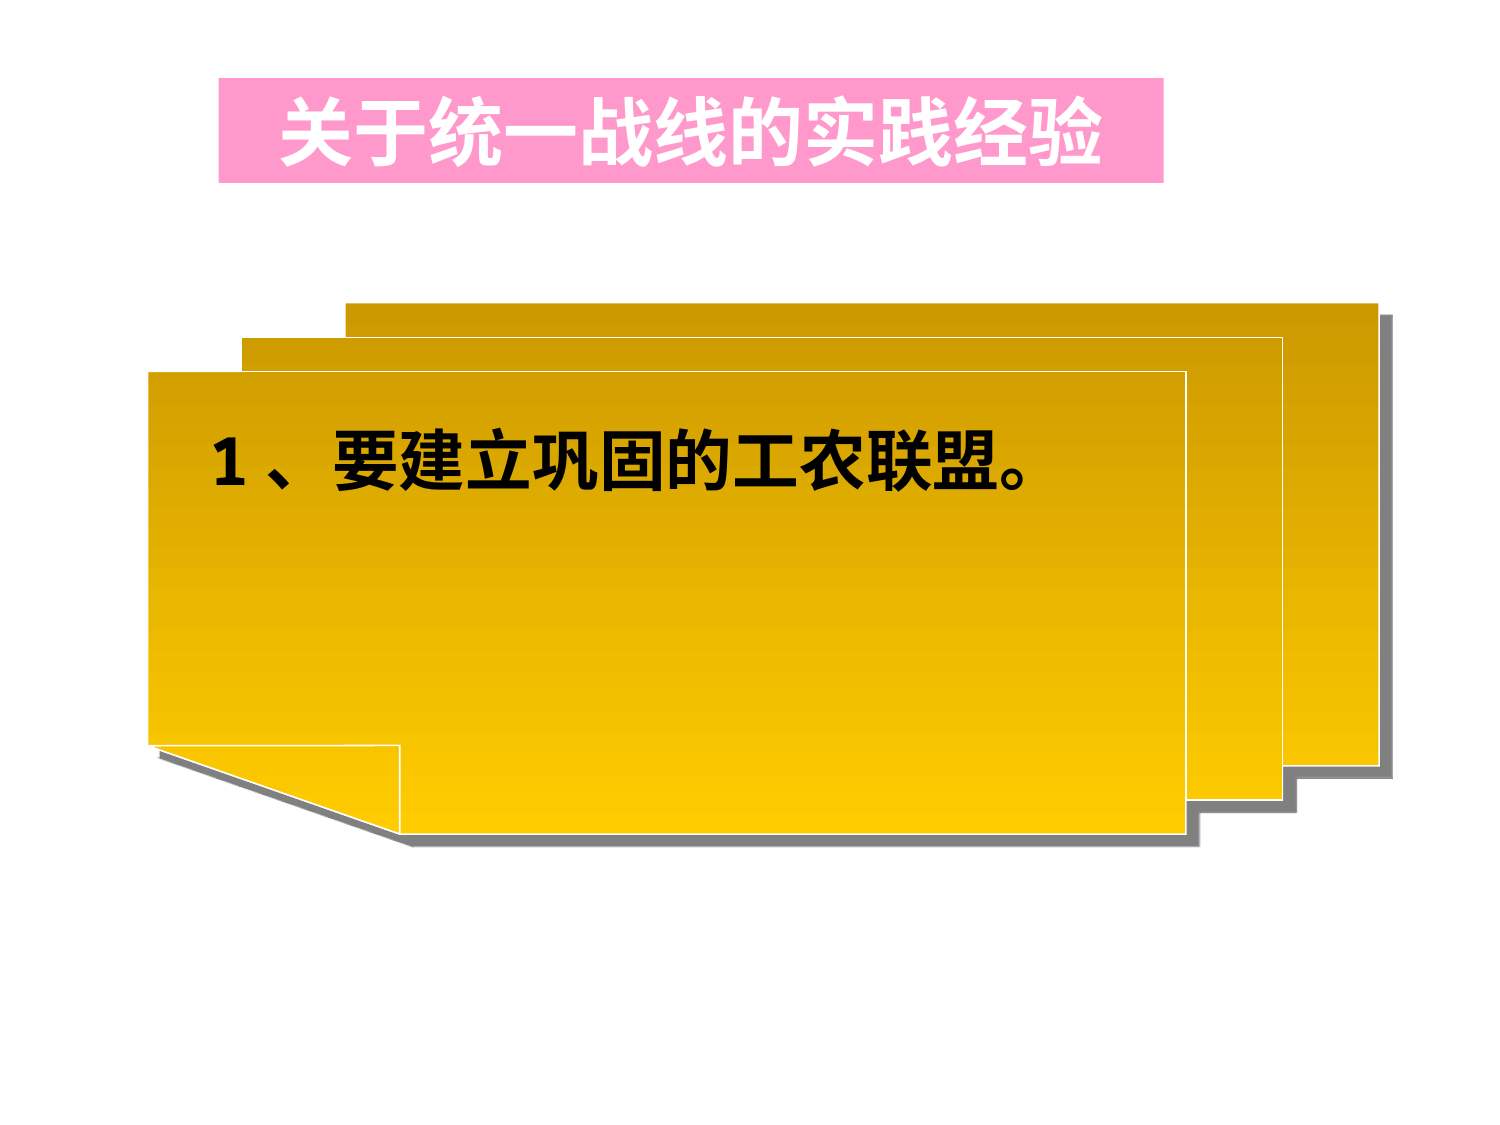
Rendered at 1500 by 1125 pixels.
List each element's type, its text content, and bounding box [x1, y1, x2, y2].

text_box [147, 302, 1380, 835]
text_box 1、要建立巩固的工农联盟。 [194, 420, 1164, 508]
text_box 关于统一战线的实践经验 [218, 78, 1164, 183]
